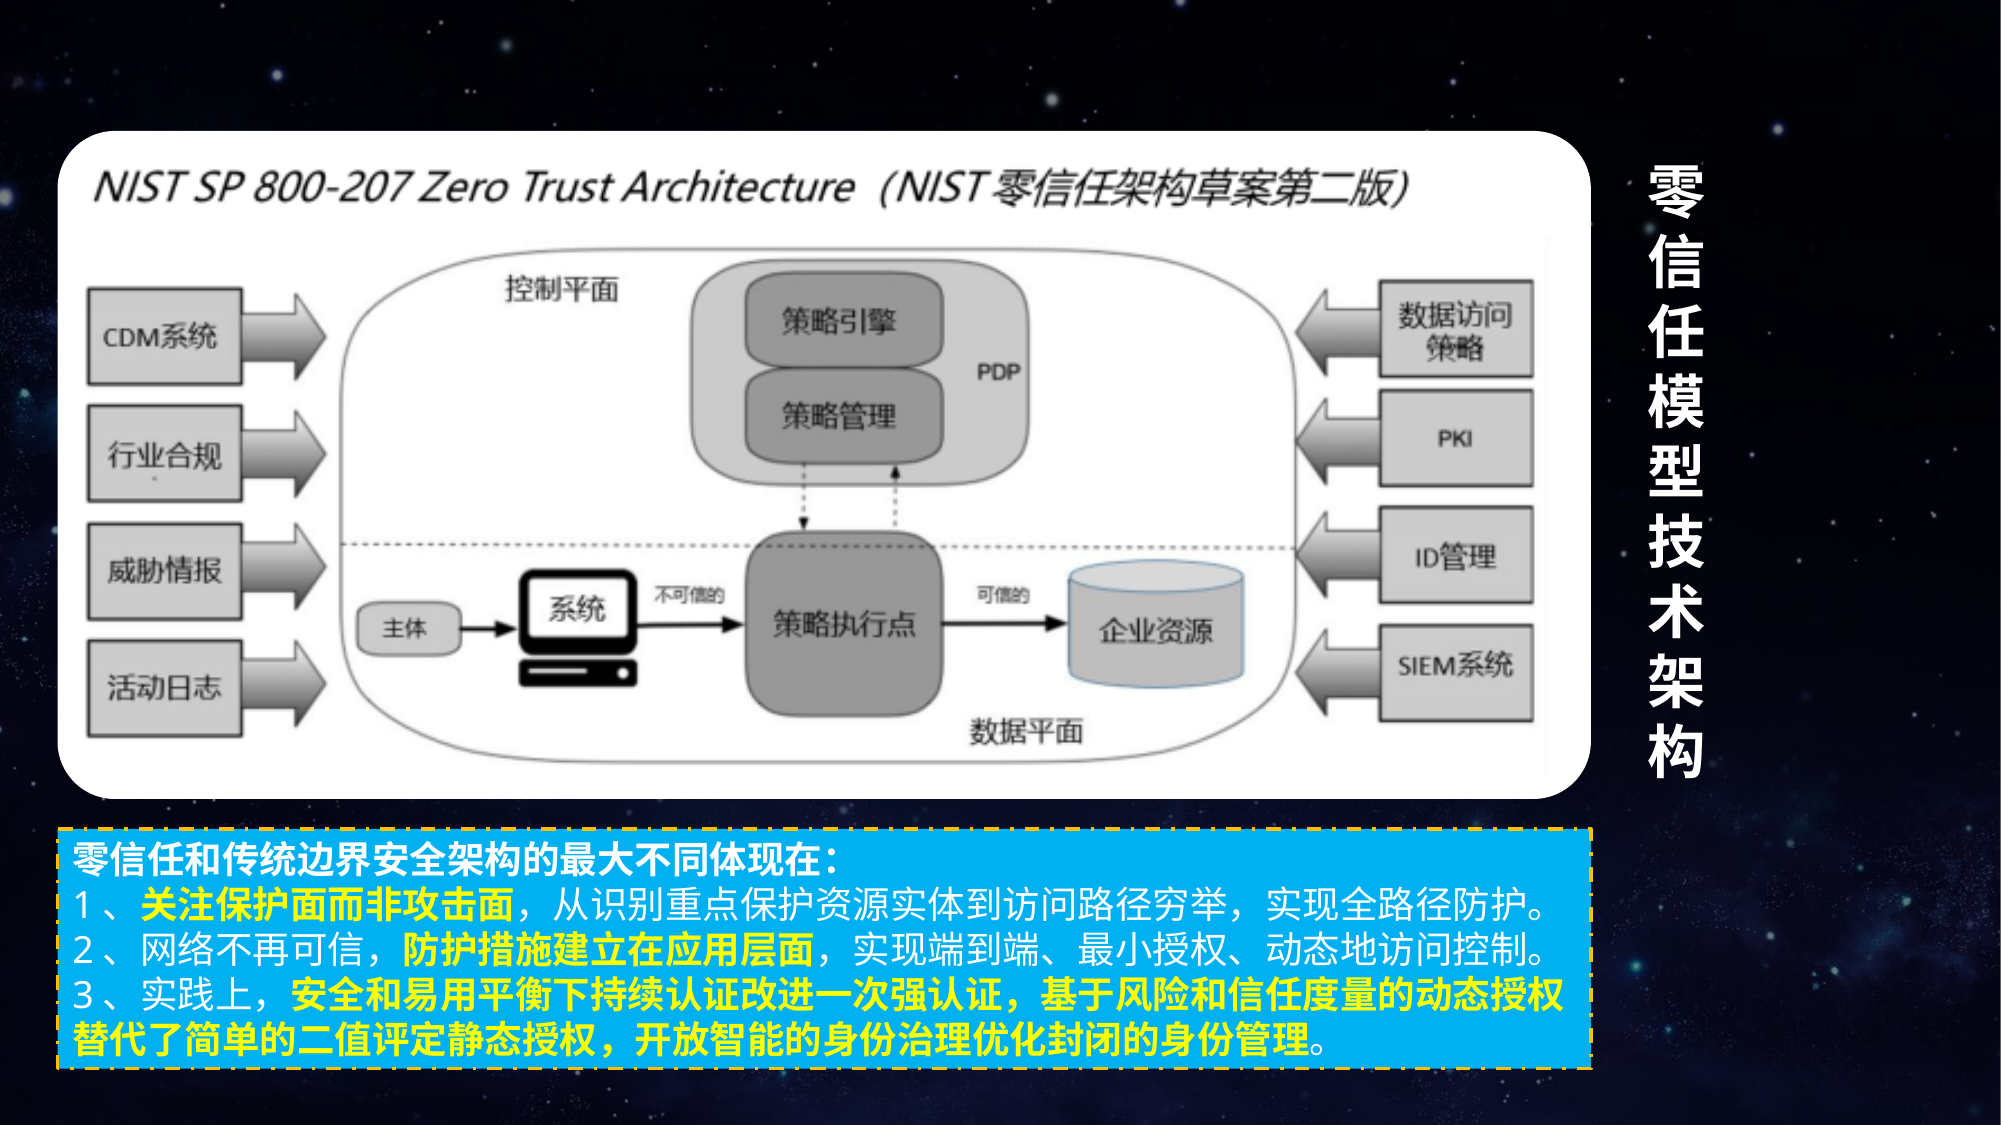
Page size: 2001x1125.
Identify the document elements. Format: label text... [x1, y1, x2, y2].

text_box 零信任模型技术架构 [1631, 147, 1722, 793]
picture [0, 0, 2001, 1125]
text_box 零信任和传统边界安全架构的最大不同体现在： 1、关注保护面而非攻击面，从识别重点保护资源实体到访问路径穷举，实现全路径防护。 2、网络不再可信，防护措施建立在应用层面，实现端到端、最小授权、动态地访问控制。 3、实践上，安全和易用平衡下持续认证改进一次强认证，基于风险和信任度量的动态授权替代了简单的二值评定静态授权，开放智能的身份治理优化封闭的身份管理。 [57, 828, 1591, 1069]
